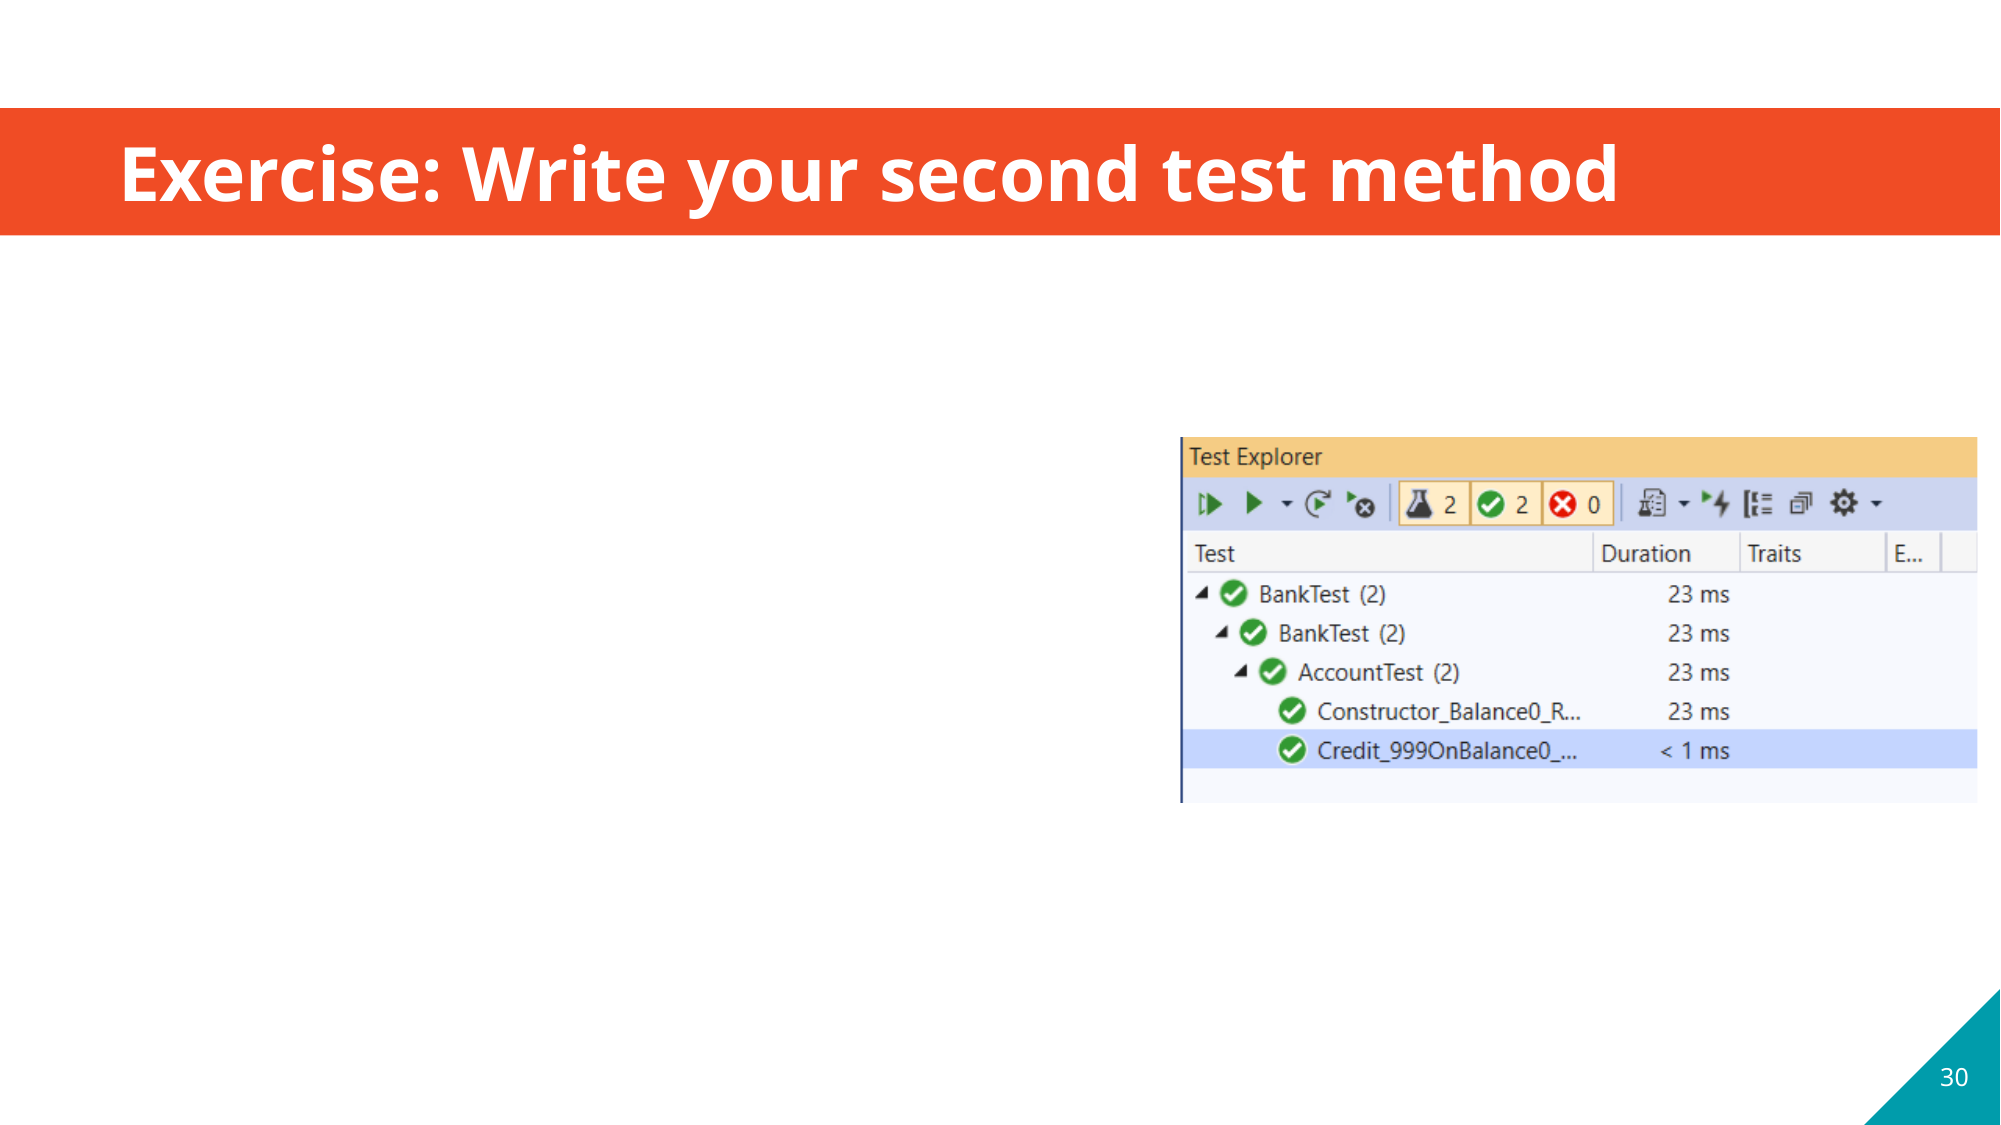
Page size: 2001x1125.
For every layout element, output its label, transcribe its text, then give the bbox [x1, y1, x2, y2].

picture [1180, 437, 1978, 803]
slide_number 30 [1862, 987, 2000, 1125]
title Exercise: Write your second test method [0, 108, 2000, 236]
